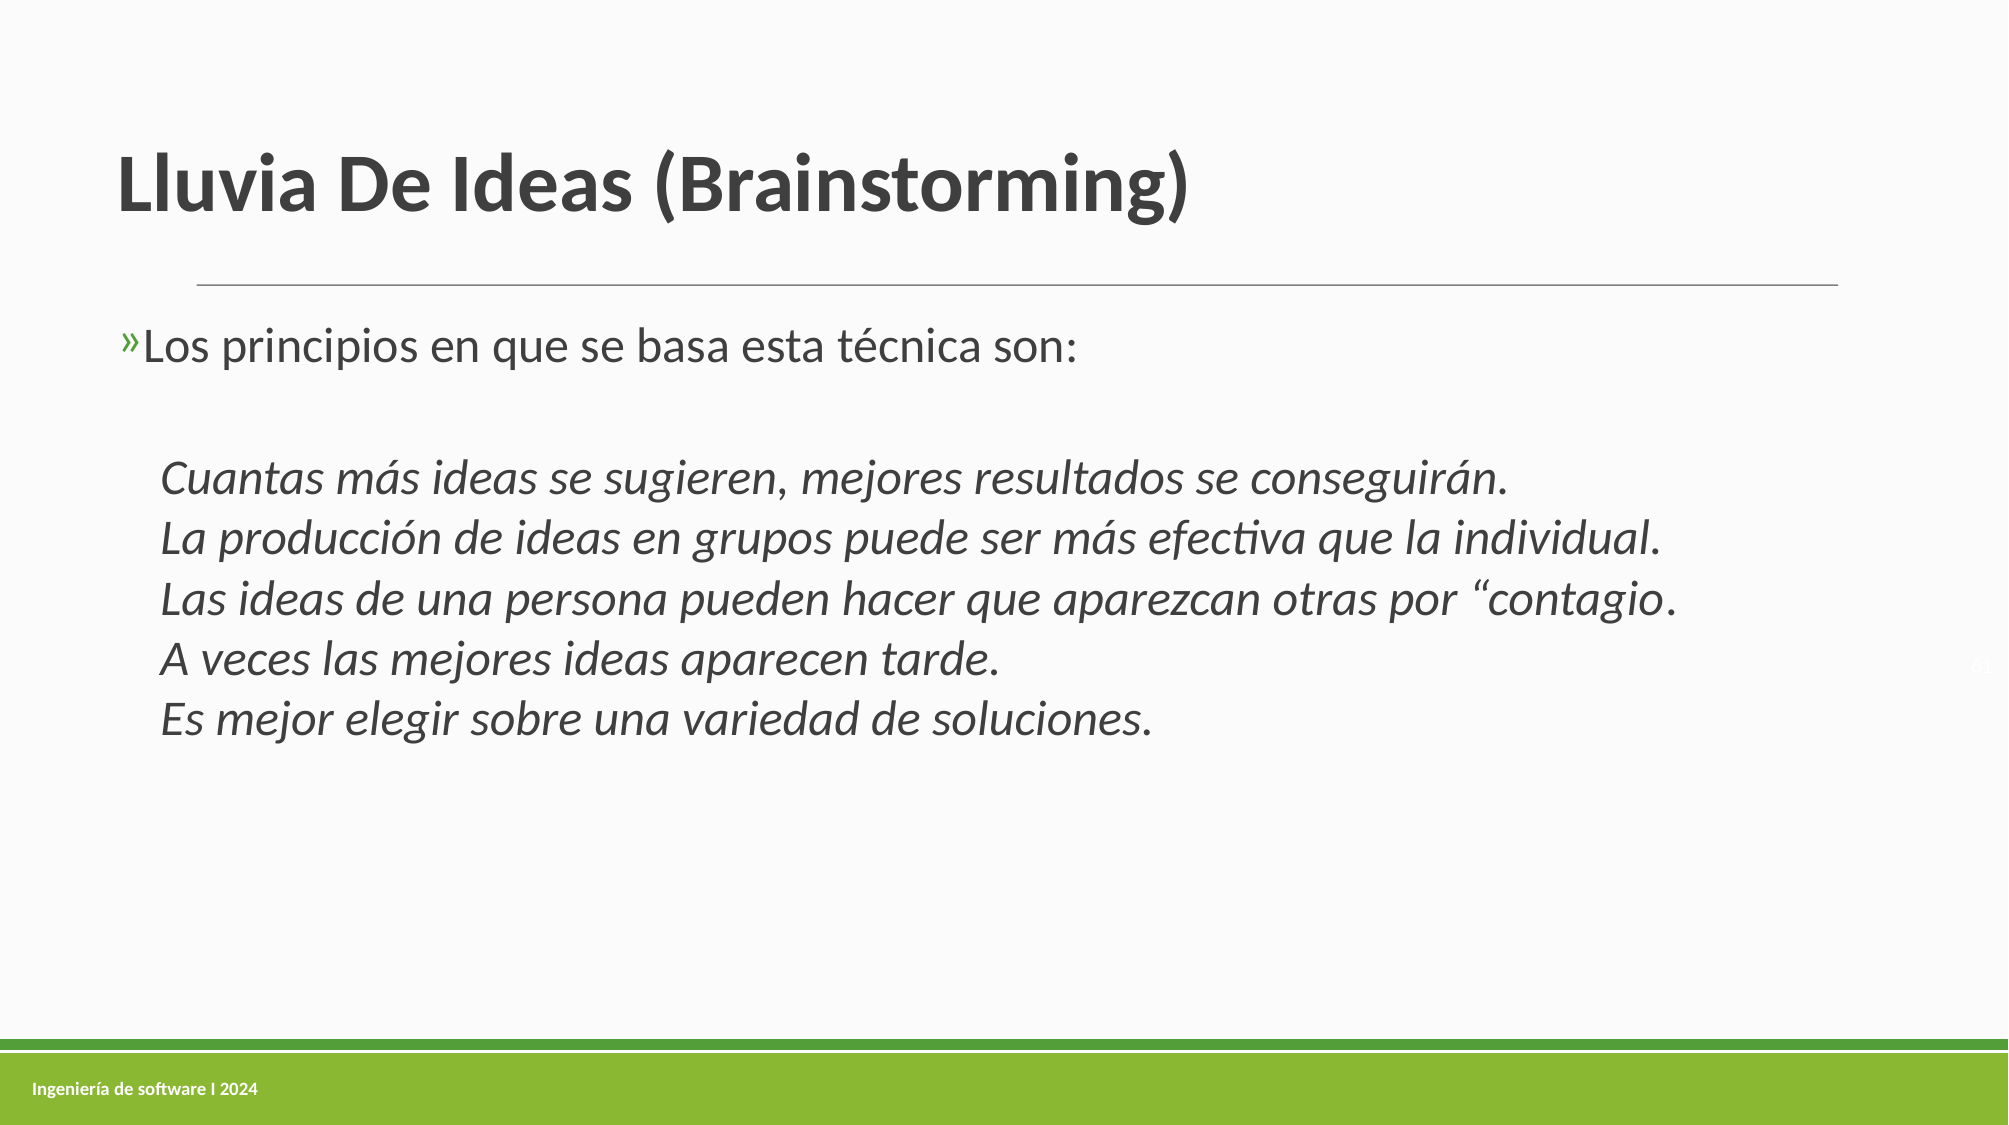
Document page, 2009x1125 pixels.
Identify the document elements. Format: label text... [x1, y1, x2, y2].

list Los principios en que se basa esta técnica son: Cuantas más ideas se sugieren, mejores resultados se conseguirán. La producción de ideas en grupos puede ser más efectiva que la individual. Las ideas de una persona pueden hacer que aparezcan otras por “contagio. A veces las mejores ideas aparecen tarde. Es mejor elegir sobre una variedad de soluciones. [102, 314, 1863, 1000]
title Lluvia De Ideas (Brainstorming) [102, 81, 1883, 291]
slide_number <number> [1526, 456, 2008, 686]
